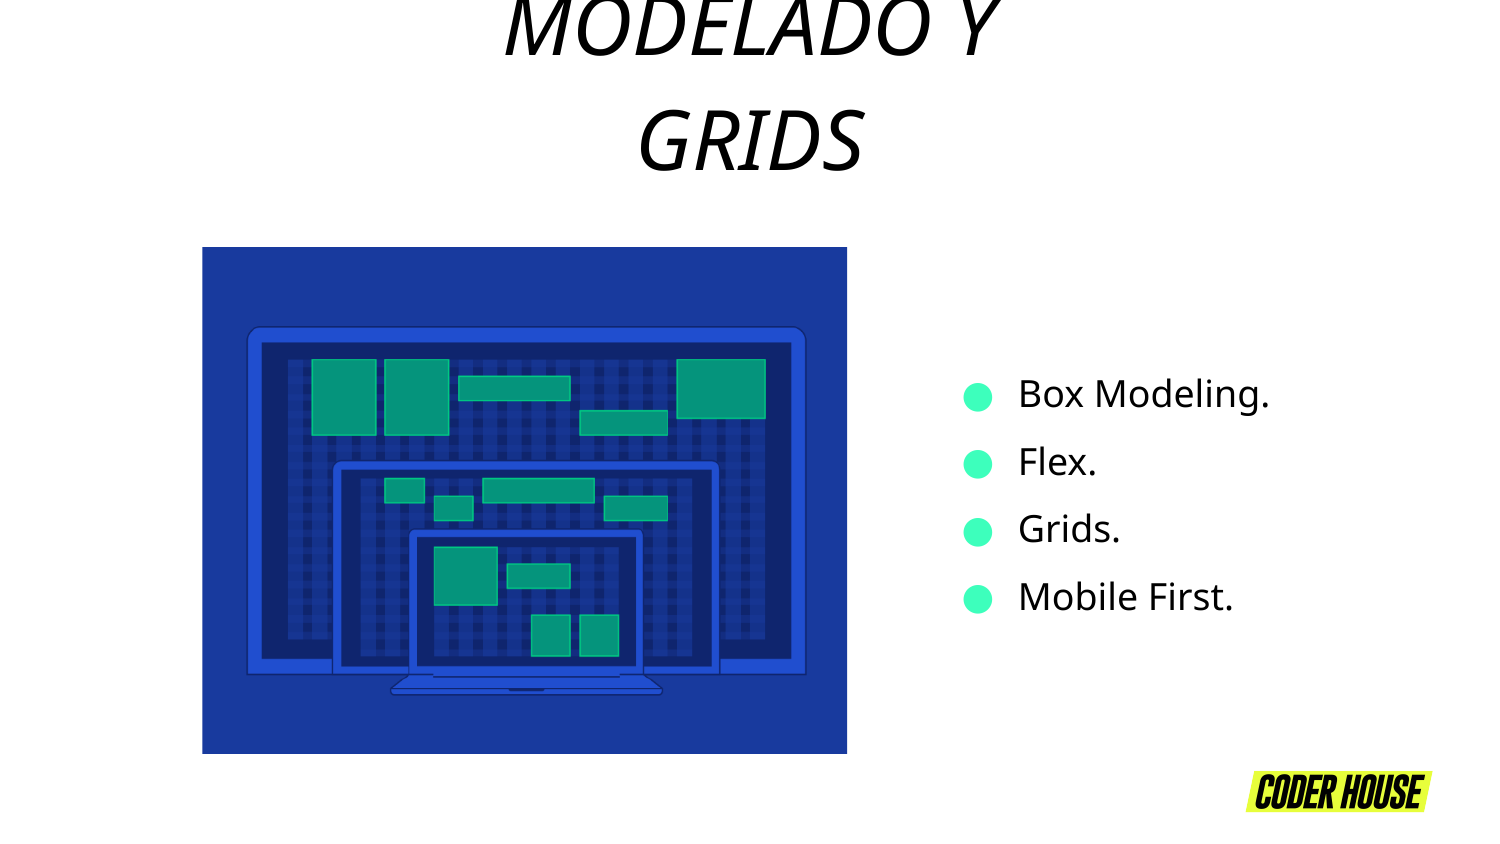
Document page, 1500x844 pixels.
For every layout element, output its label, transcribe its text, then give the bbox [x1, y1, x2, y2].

picture [1241, 764, 1437, 819]
title MODELADO Y GRIDS [387, 83, 1113, 202]
picture [202, 247, 848, 755]
text_box Box Modeling. Flex. Grids. Mobile First. [927, 259, 1349, 707]
